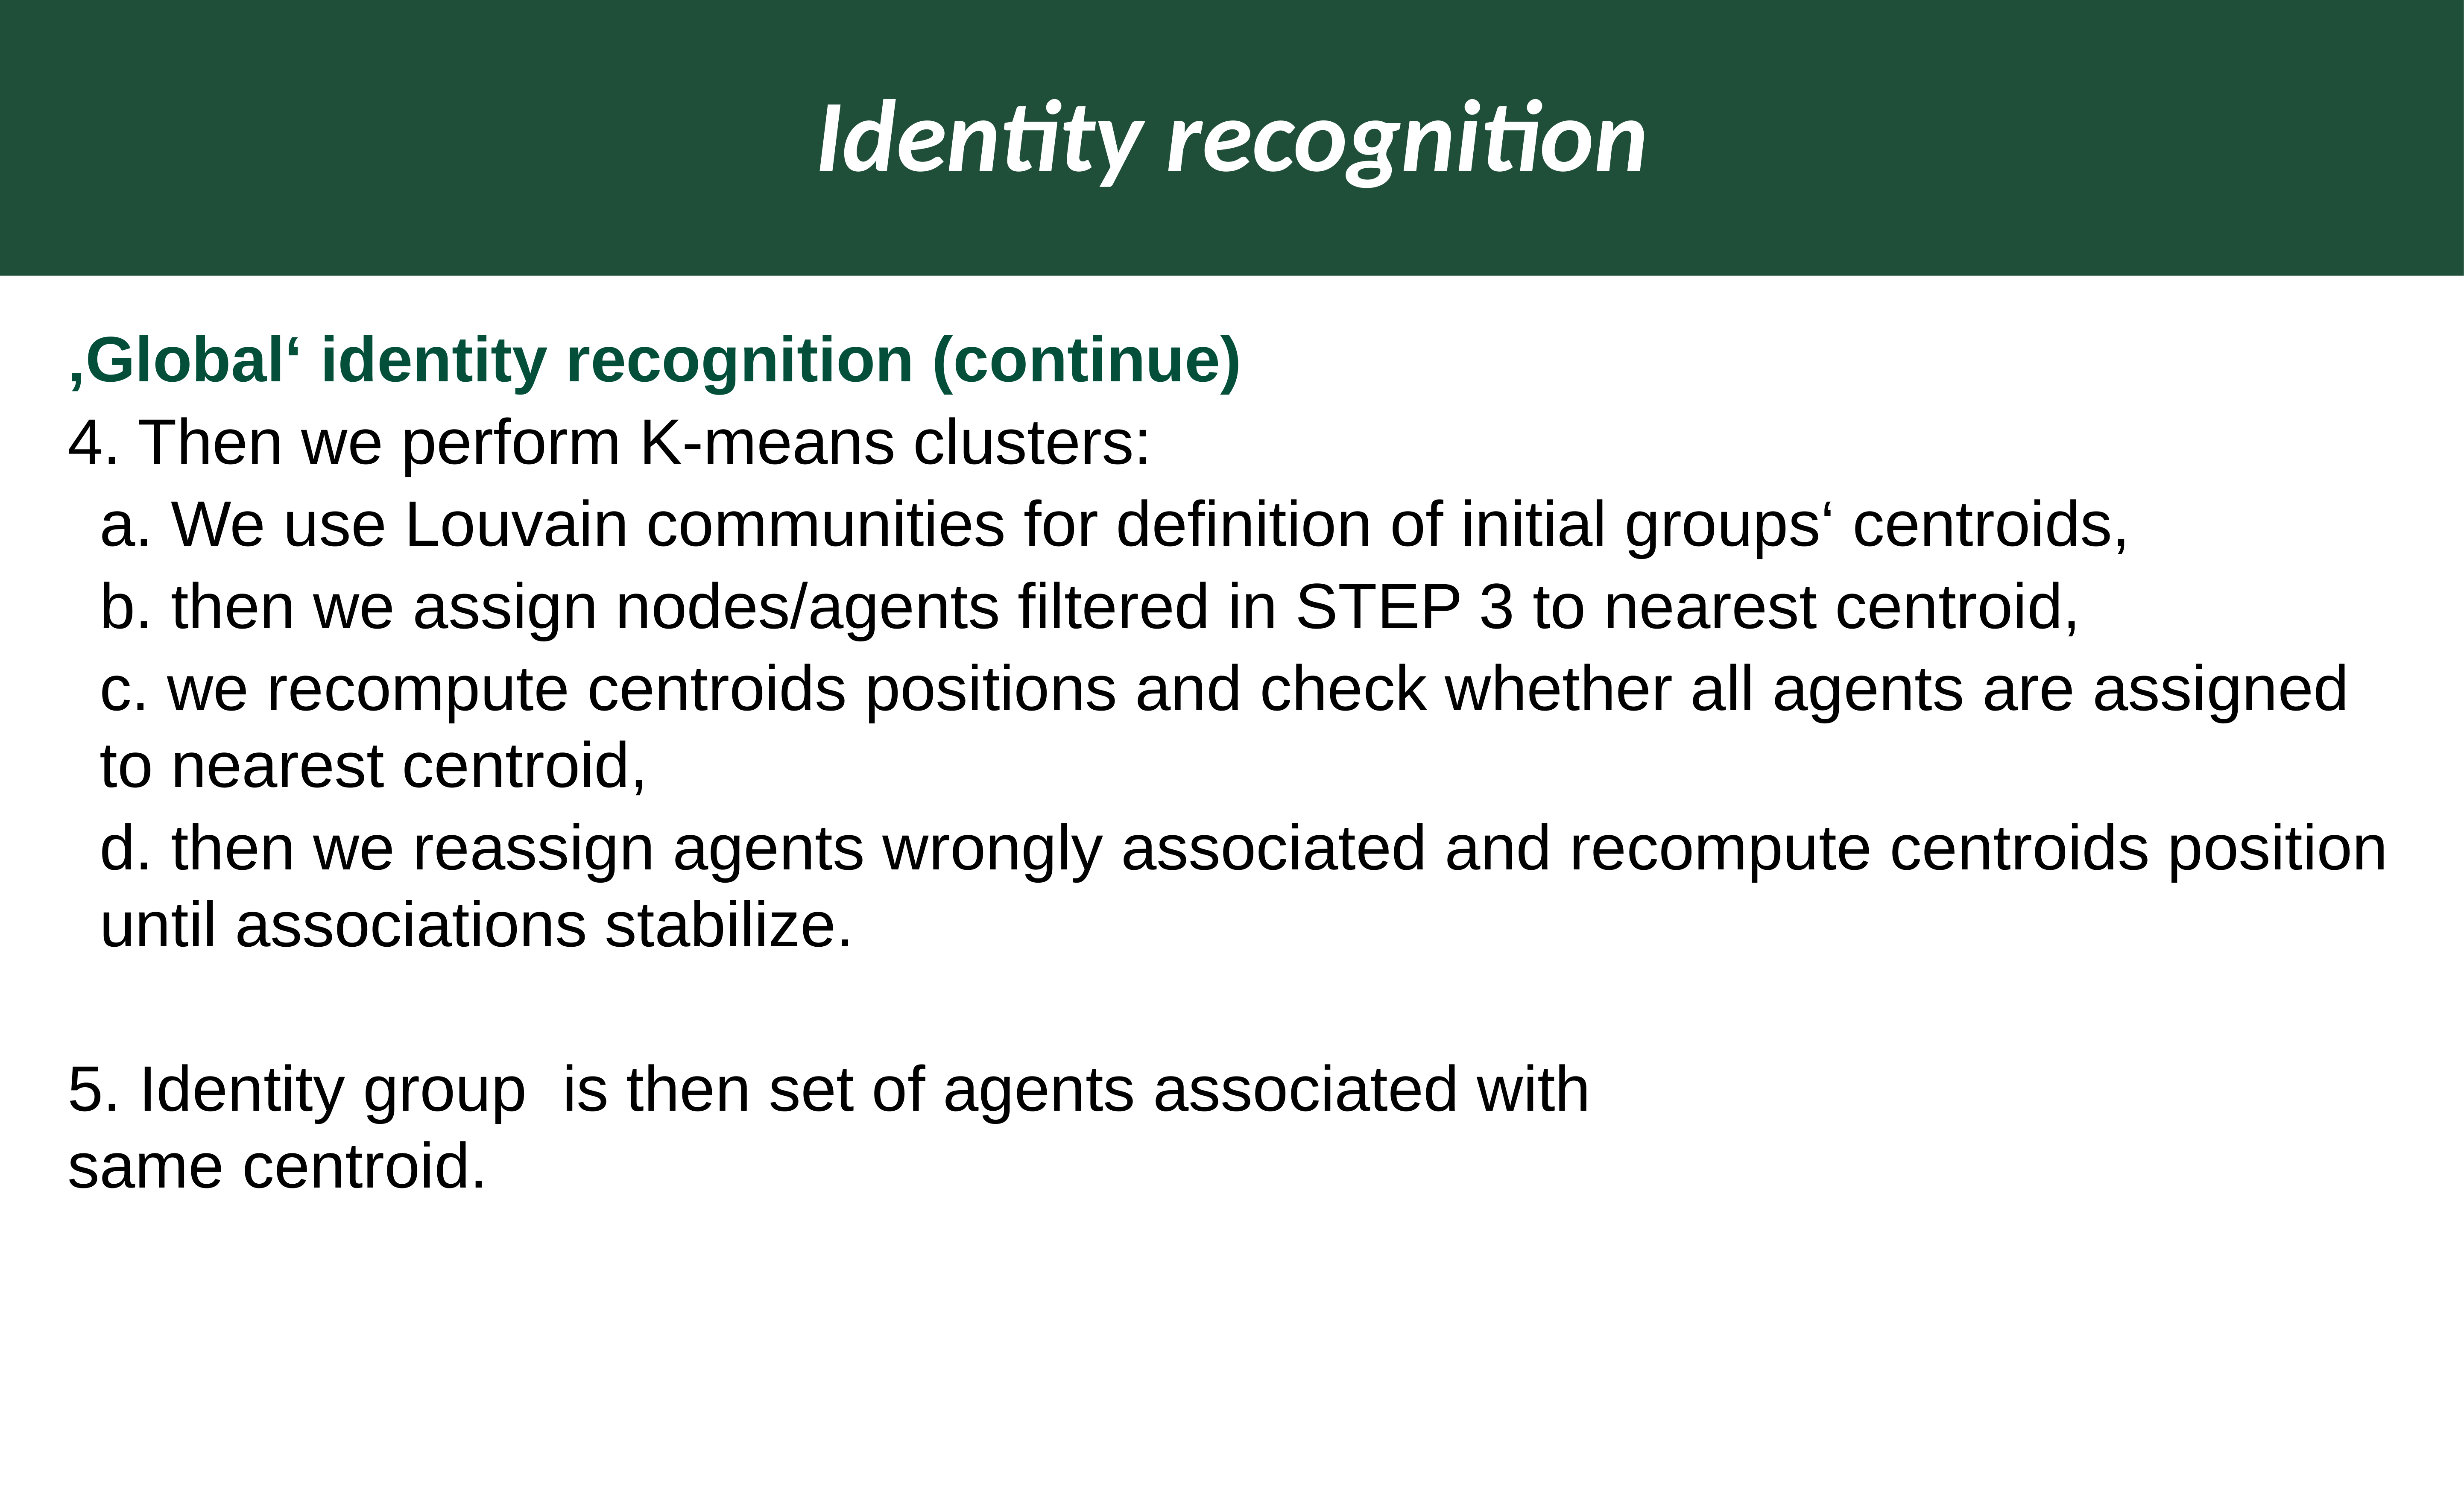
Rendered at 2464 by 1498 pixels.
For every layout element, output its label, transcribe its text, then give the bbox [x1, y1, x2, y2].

text_box ‚Global‘ identity recognition (continue) 4. Then we perform K-means clusters: a. We use Louvain communities for definition of initial groups‘ centroids, b. then we assign nodes/agents filtered in STEP 3 to nearest centroid, c. we recompute centroids positions and check whether all agents are assigned to nearest centroid, d. then we reassign agents wrongly associated and recompute centroids position until associations stabilize. 5. Identity group is then set of agents associated with same centroid. [61, 314, 2409, 1204]
subtitle Identity recognition [0, 0, 2464, 276]
